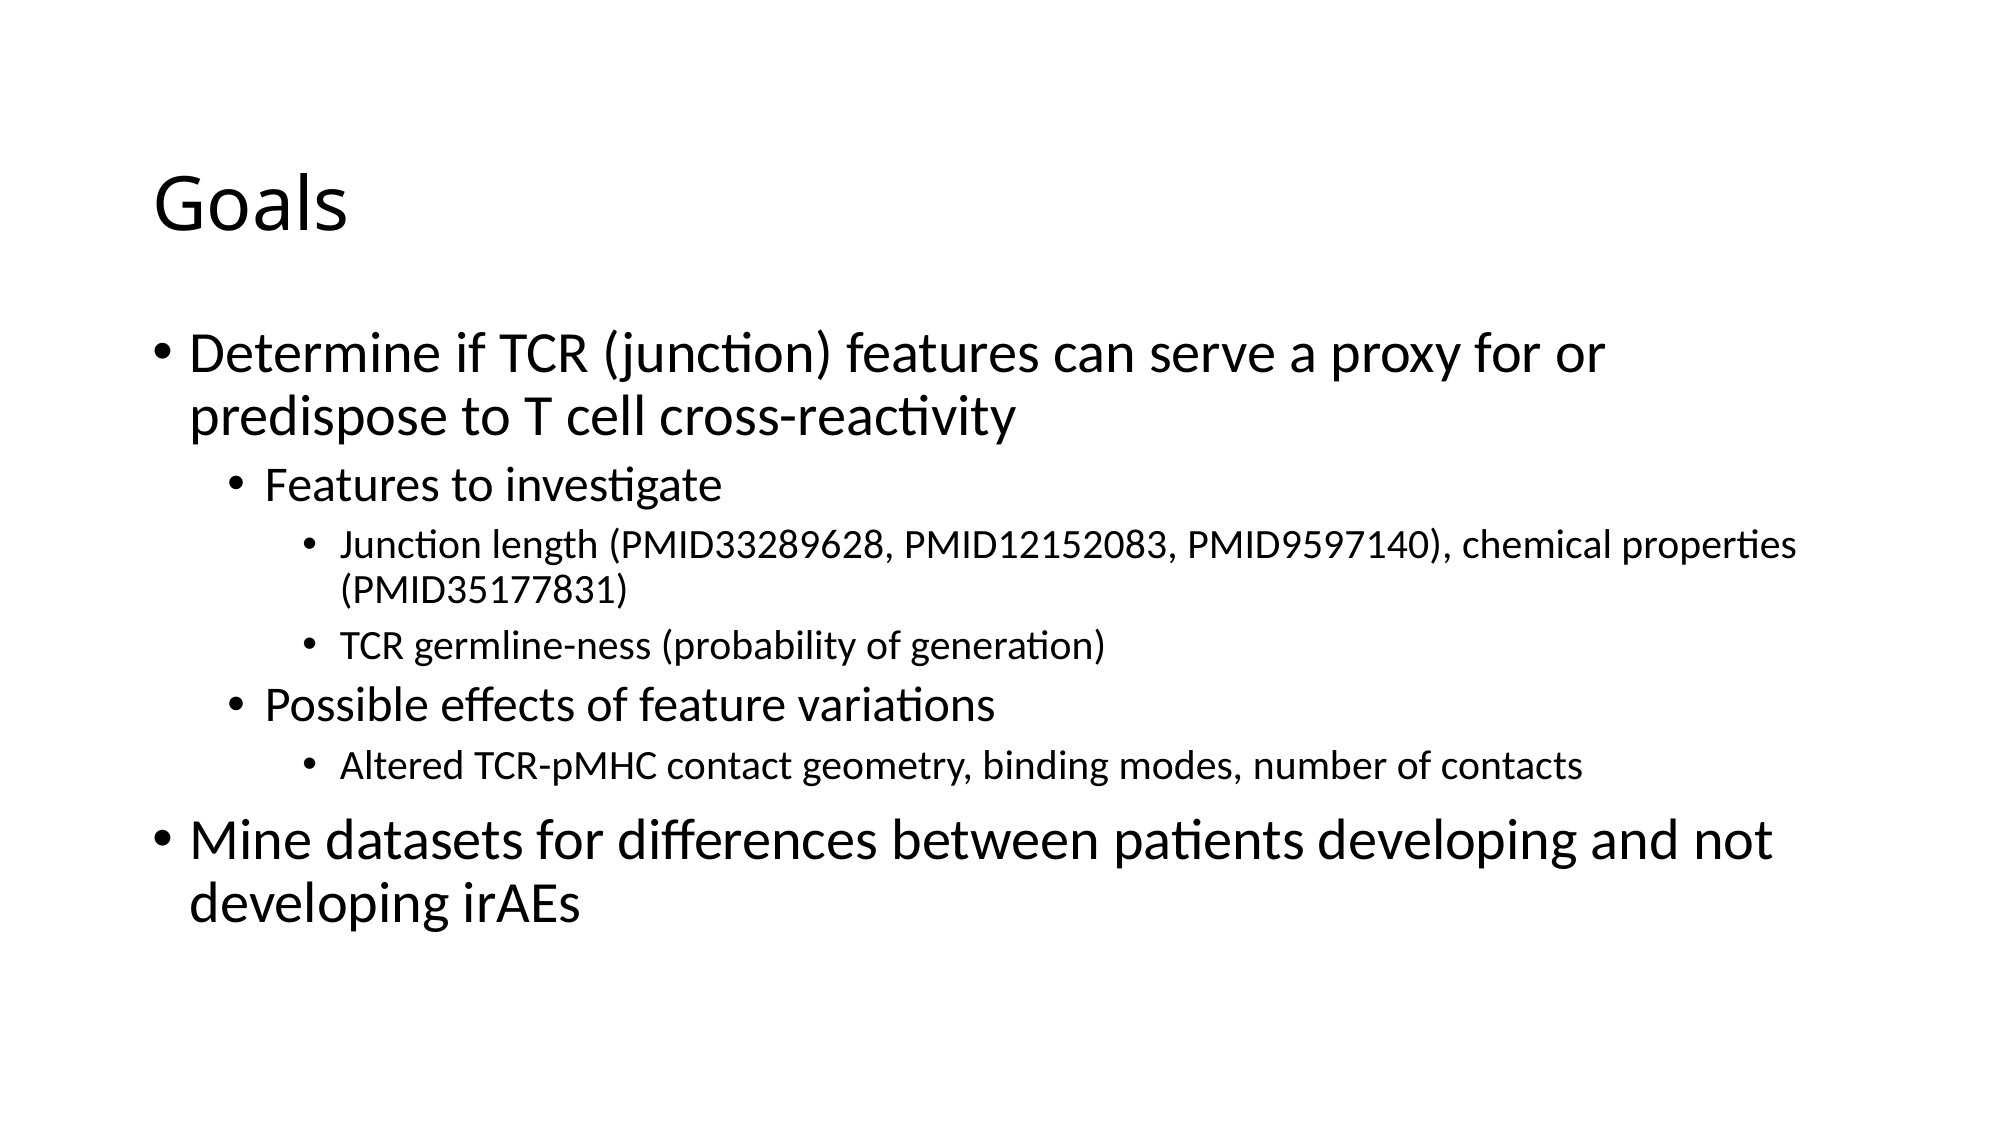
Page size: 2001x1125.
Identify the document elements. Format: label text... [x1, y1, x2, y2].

title Goals [137, 97, 1863, 314]
list Determine if TCR (junction) features can serve a proxy for or predispose to T cell cross-reactivity Features to investigate Junction length (PMID33289628, PMID12152083, PMID9597140), chemical properties (PMID35177831) TCR germline-ness (probability of generation) Possible effects of feature variations Altered TCR-pMHC contact geometry, binding modes, number of contacts Mine datasets for differences between patients developing and not developing irAEs [137, 314, 1863, 1028]
